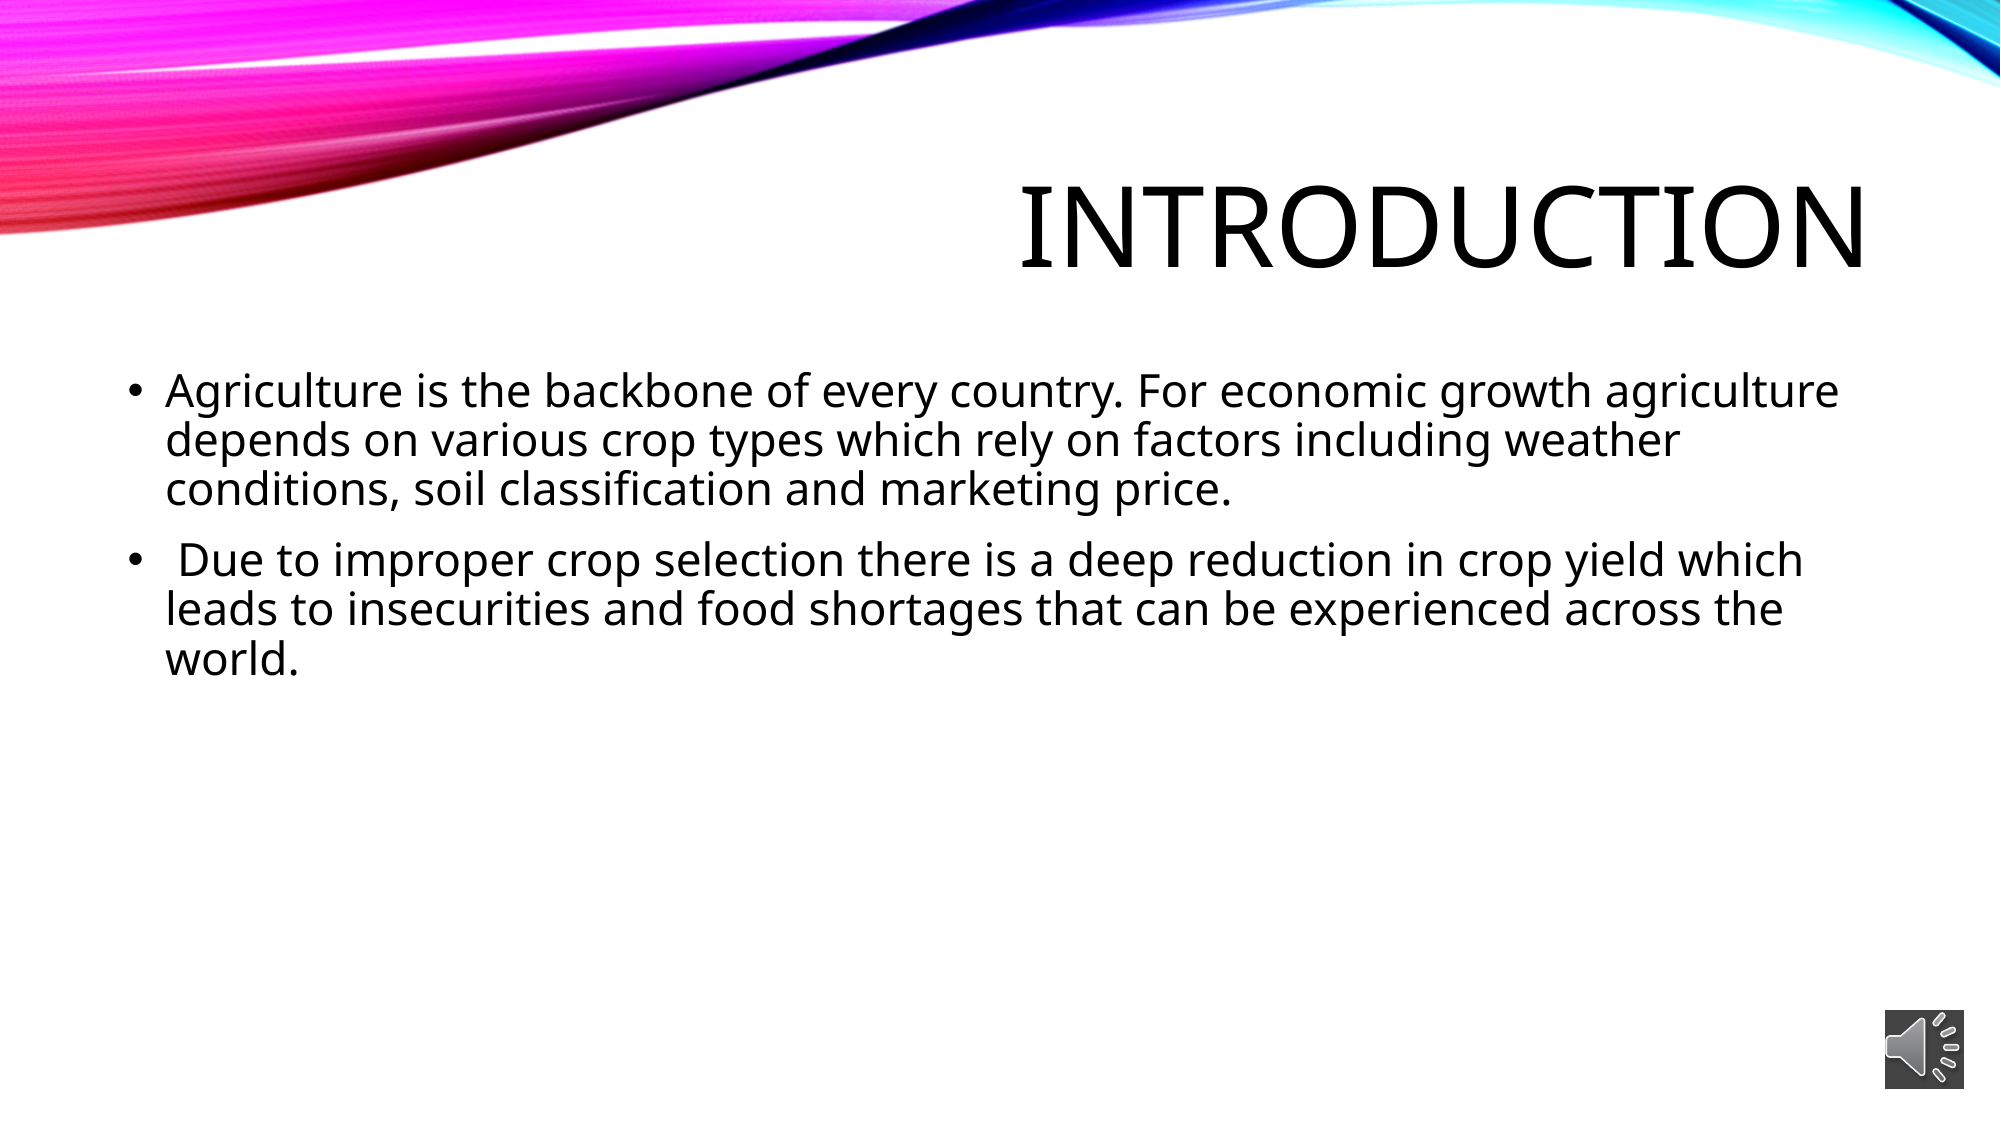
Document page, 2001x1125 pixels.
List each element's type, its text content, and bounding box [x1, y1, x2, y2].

list Agriculture is the backbone of every country. For economic growth agriculture depends on various crop types which rely on factors including weather conditions, soil classification and marketing price. Due to improper crop selection there is a deep reduction in crop yield which leads to insecurities and food shortages that can be experienced across the world. [112, 360, 1888, 1021]
picture [0, 0, 2000, 237]
title INTRODUCTION [474, 125, 1888, 338]
picture [1890, 0, 2000, 75]
picture [1884, 1009, 1965, 1090]
picture [1910, 0, 2000, 45]
